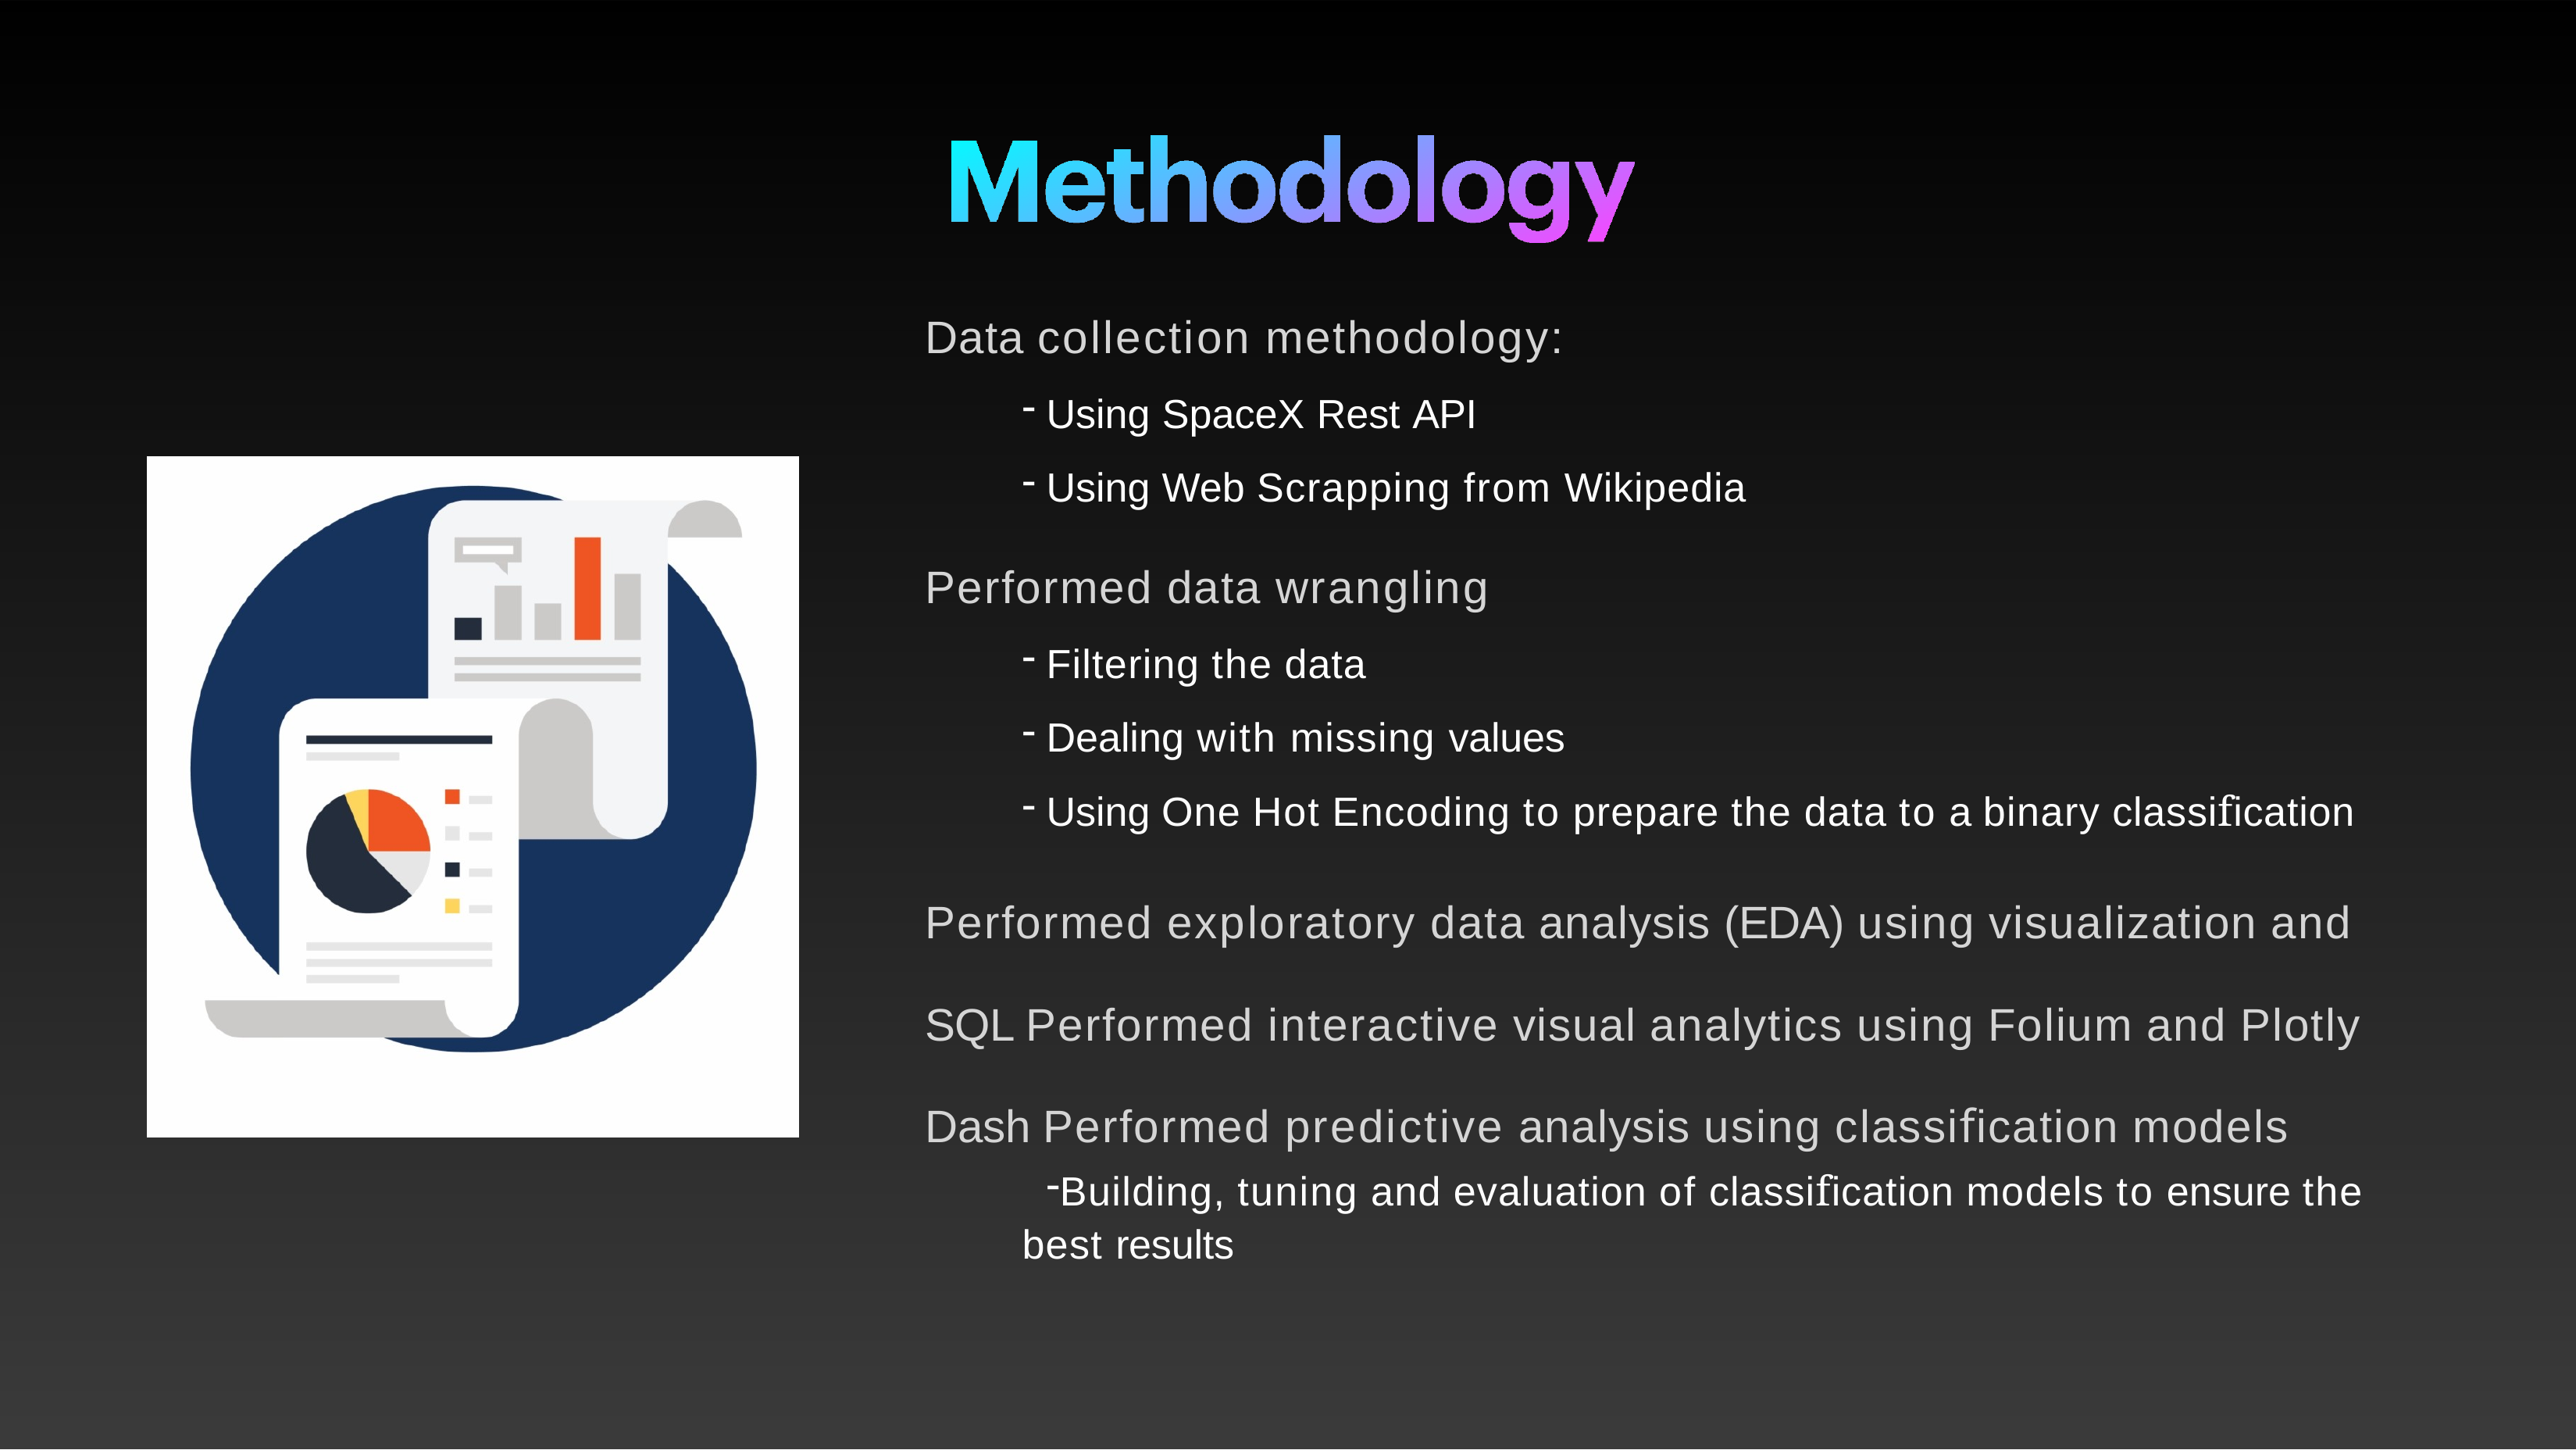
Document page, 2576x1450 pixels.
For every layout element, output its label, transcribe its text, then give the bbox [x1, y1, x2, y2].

text_box Data collection methodology: Using SpaceX Rest API Using Web Scrapping from Wikipedia Performed data wrangling Filtering the data Dealing with missing values Using One Hot Encoding to prepare the data to a binary classification Performed exploratory data analysis (EDA) using visualization and SQL Performed interactive visual analytics using Folium and Plotly Dash Performed predictive analysis using classification models Building, tuning and evaluation of classification models to ensure the best results [923, 277, 2450, 1268]
picture [0, 0, 2576, 1449]
